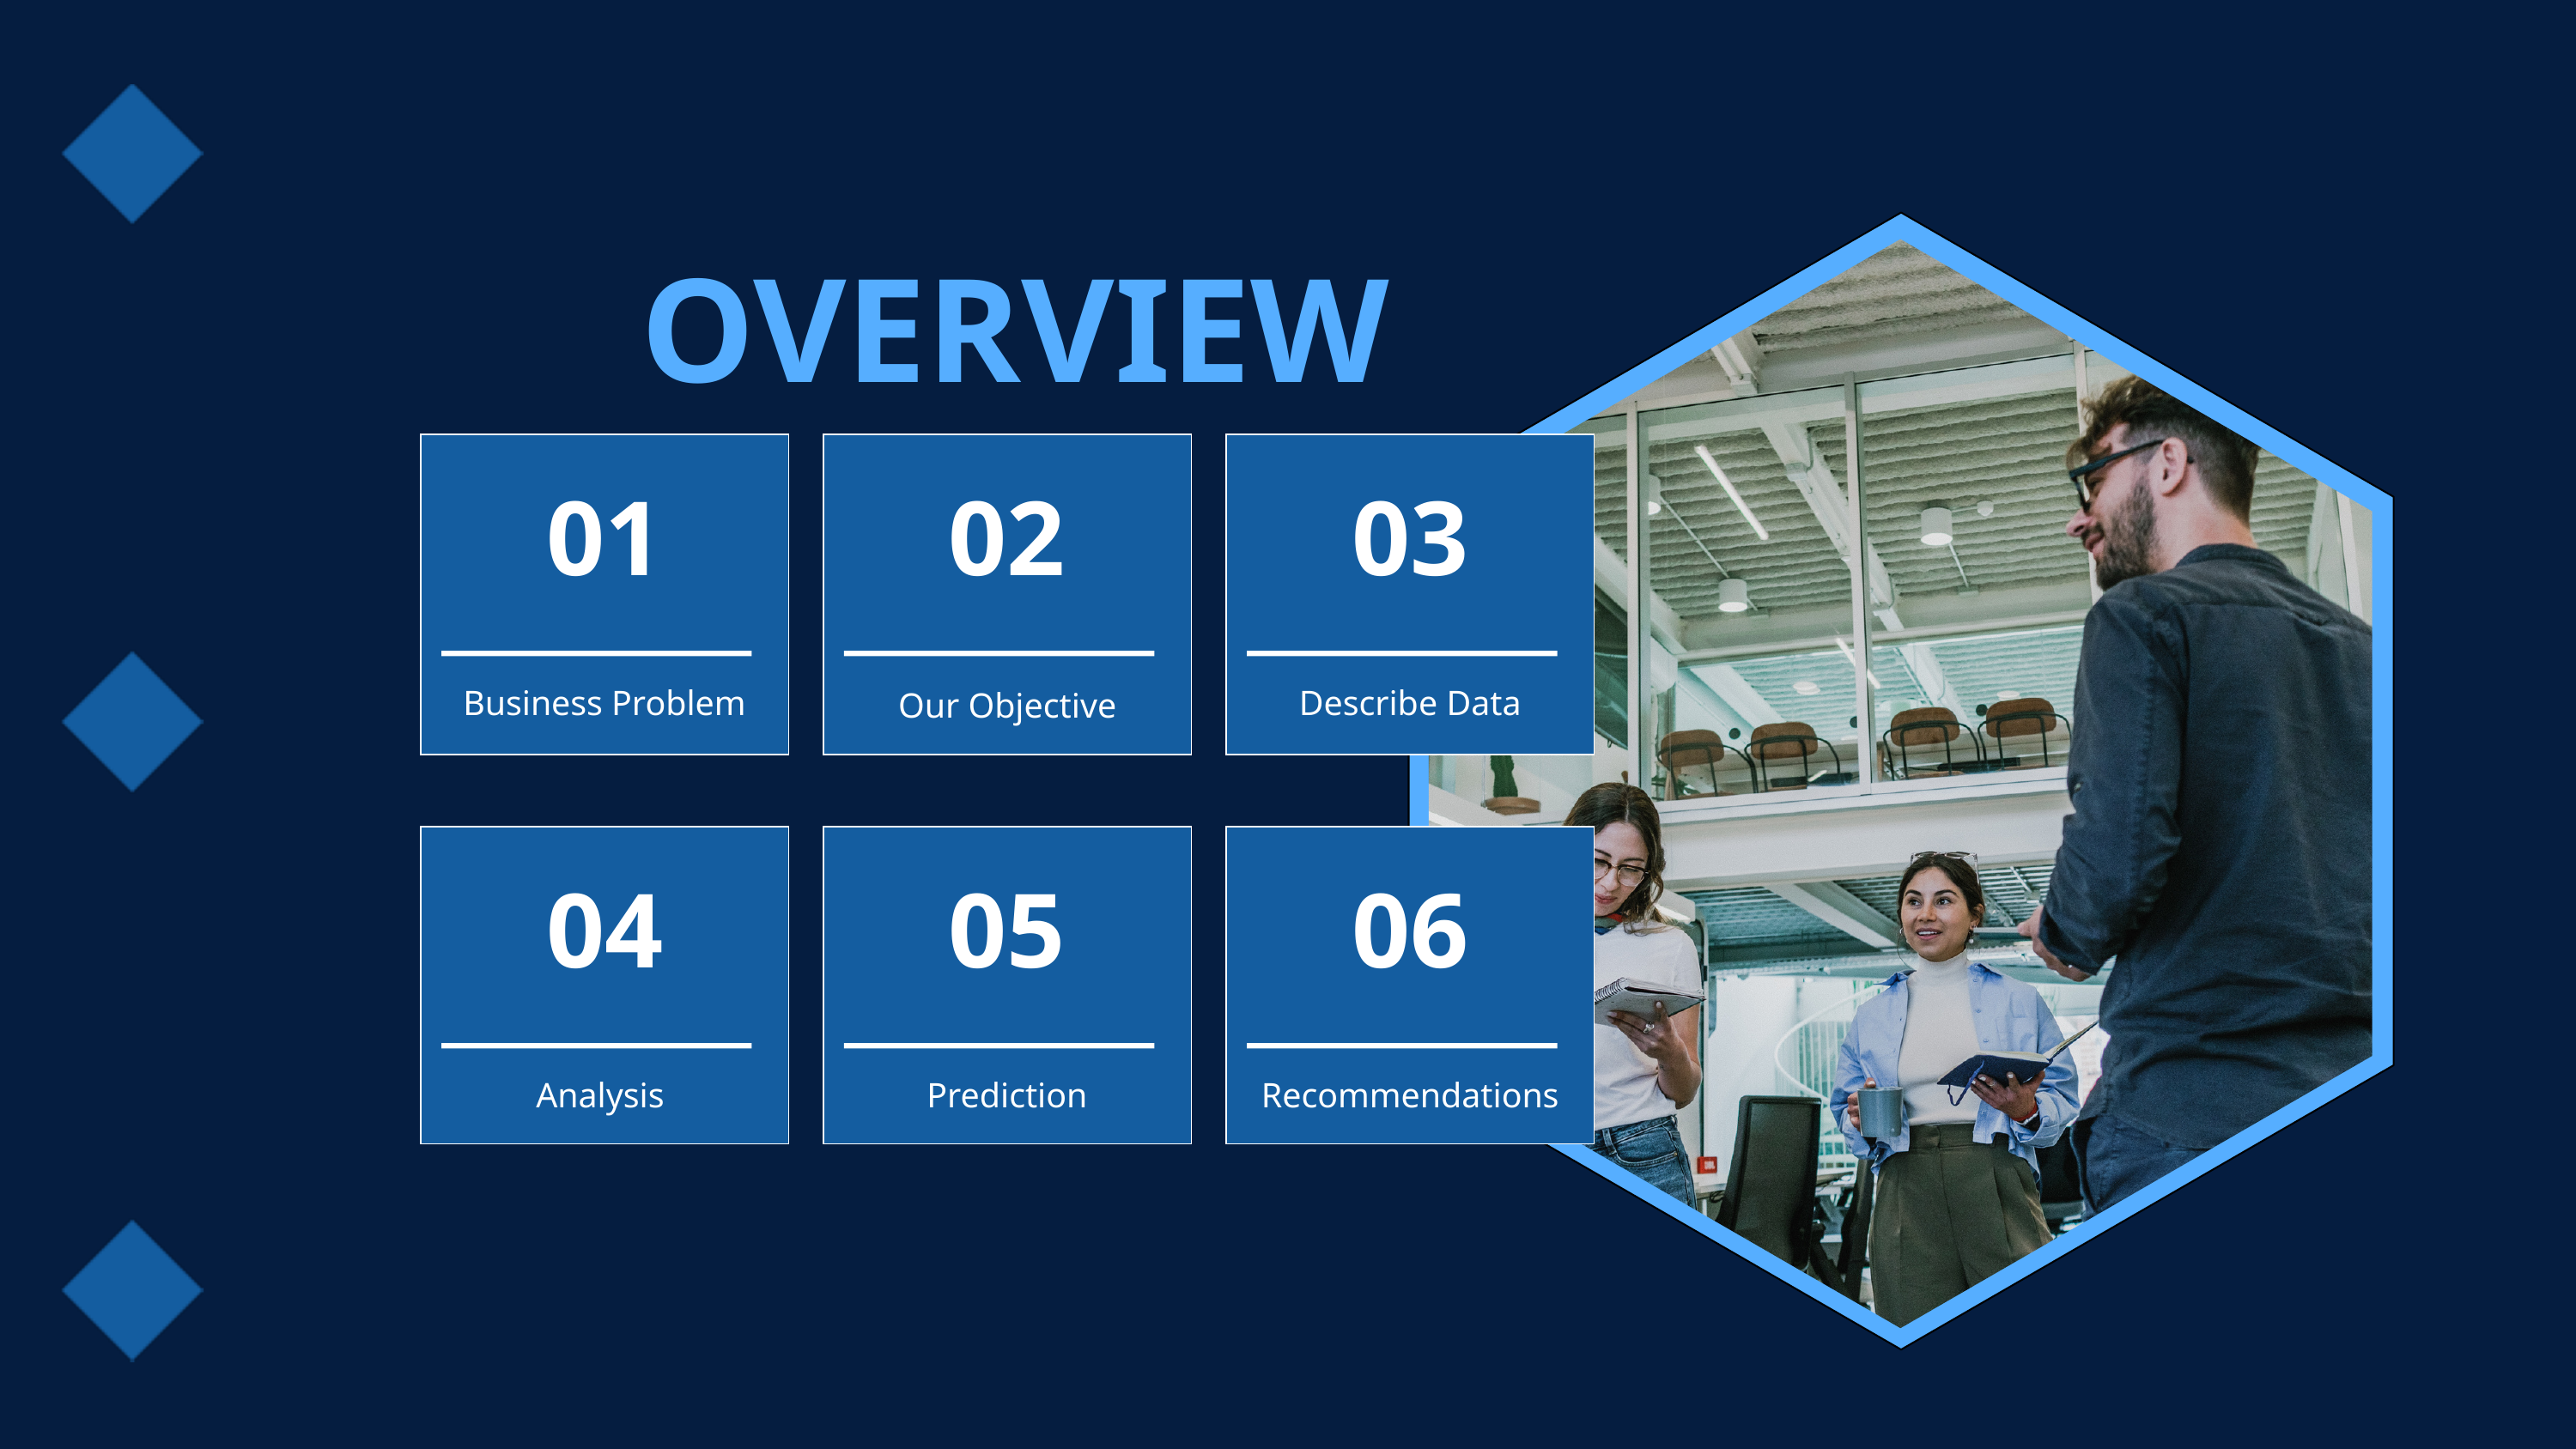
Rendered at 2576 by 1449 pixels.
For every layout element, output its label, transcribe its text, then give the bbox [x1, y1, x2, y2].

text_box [1428, 239, 2372, 1329]
text_box [0, 84, 204, 1363]
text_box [823, 433, 1192, 755]
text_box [1225, 826, 1595, 1144]
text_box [420, 826, 789, 1144]
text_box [823, 826, 1192, 1144]
text_box OVERVIEW [420, 239, 1404, 411]
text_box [1225, 433, 1595, 755]
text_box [1408, 212, 2394, 1350]
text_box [420, 433, 789, 755]
